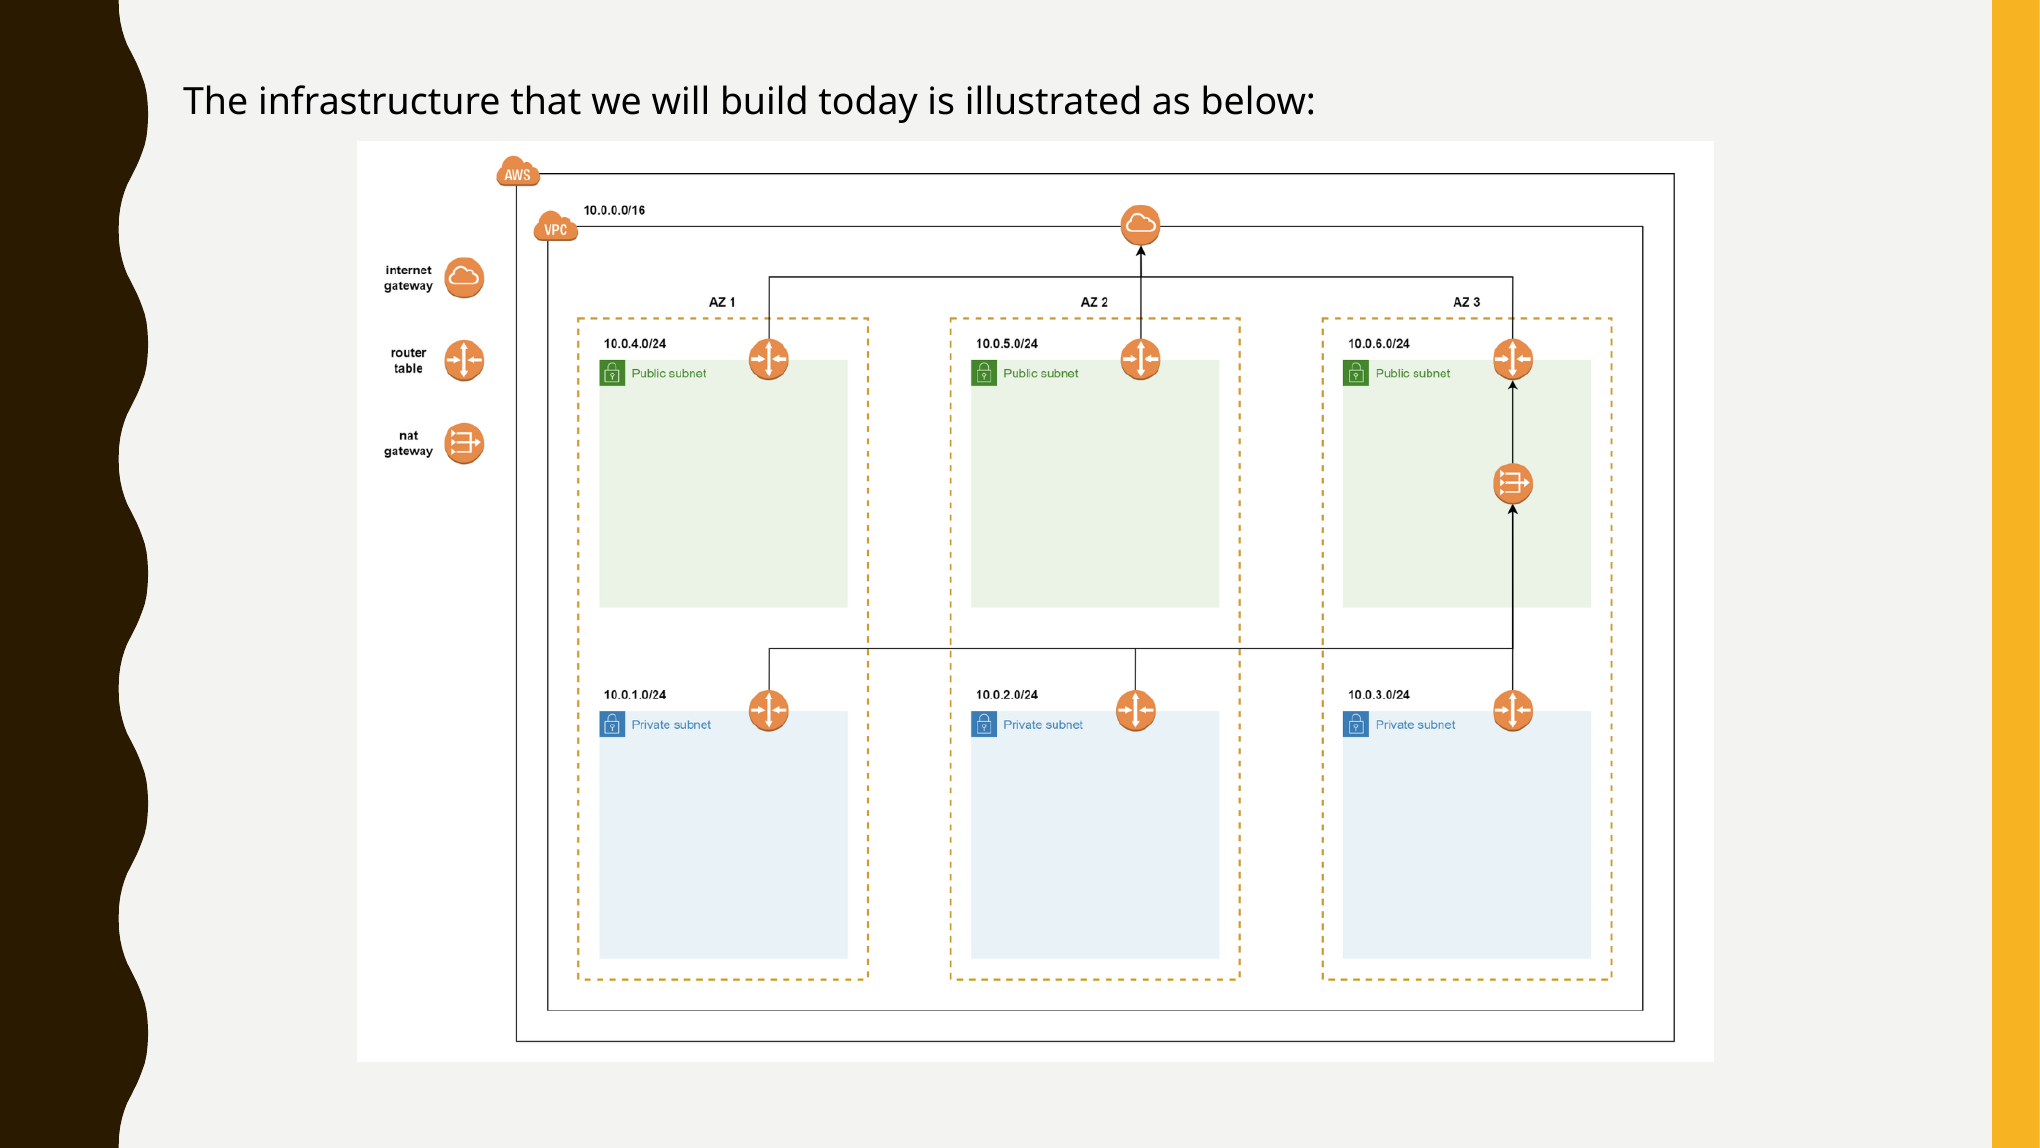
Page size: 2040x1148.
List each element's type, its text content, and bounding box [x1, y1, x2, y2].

picture [357, 141, 1714, 1062]
text_box The infrastructure that we will build today is illustrated as below: [168, 69, 1333, 130]
